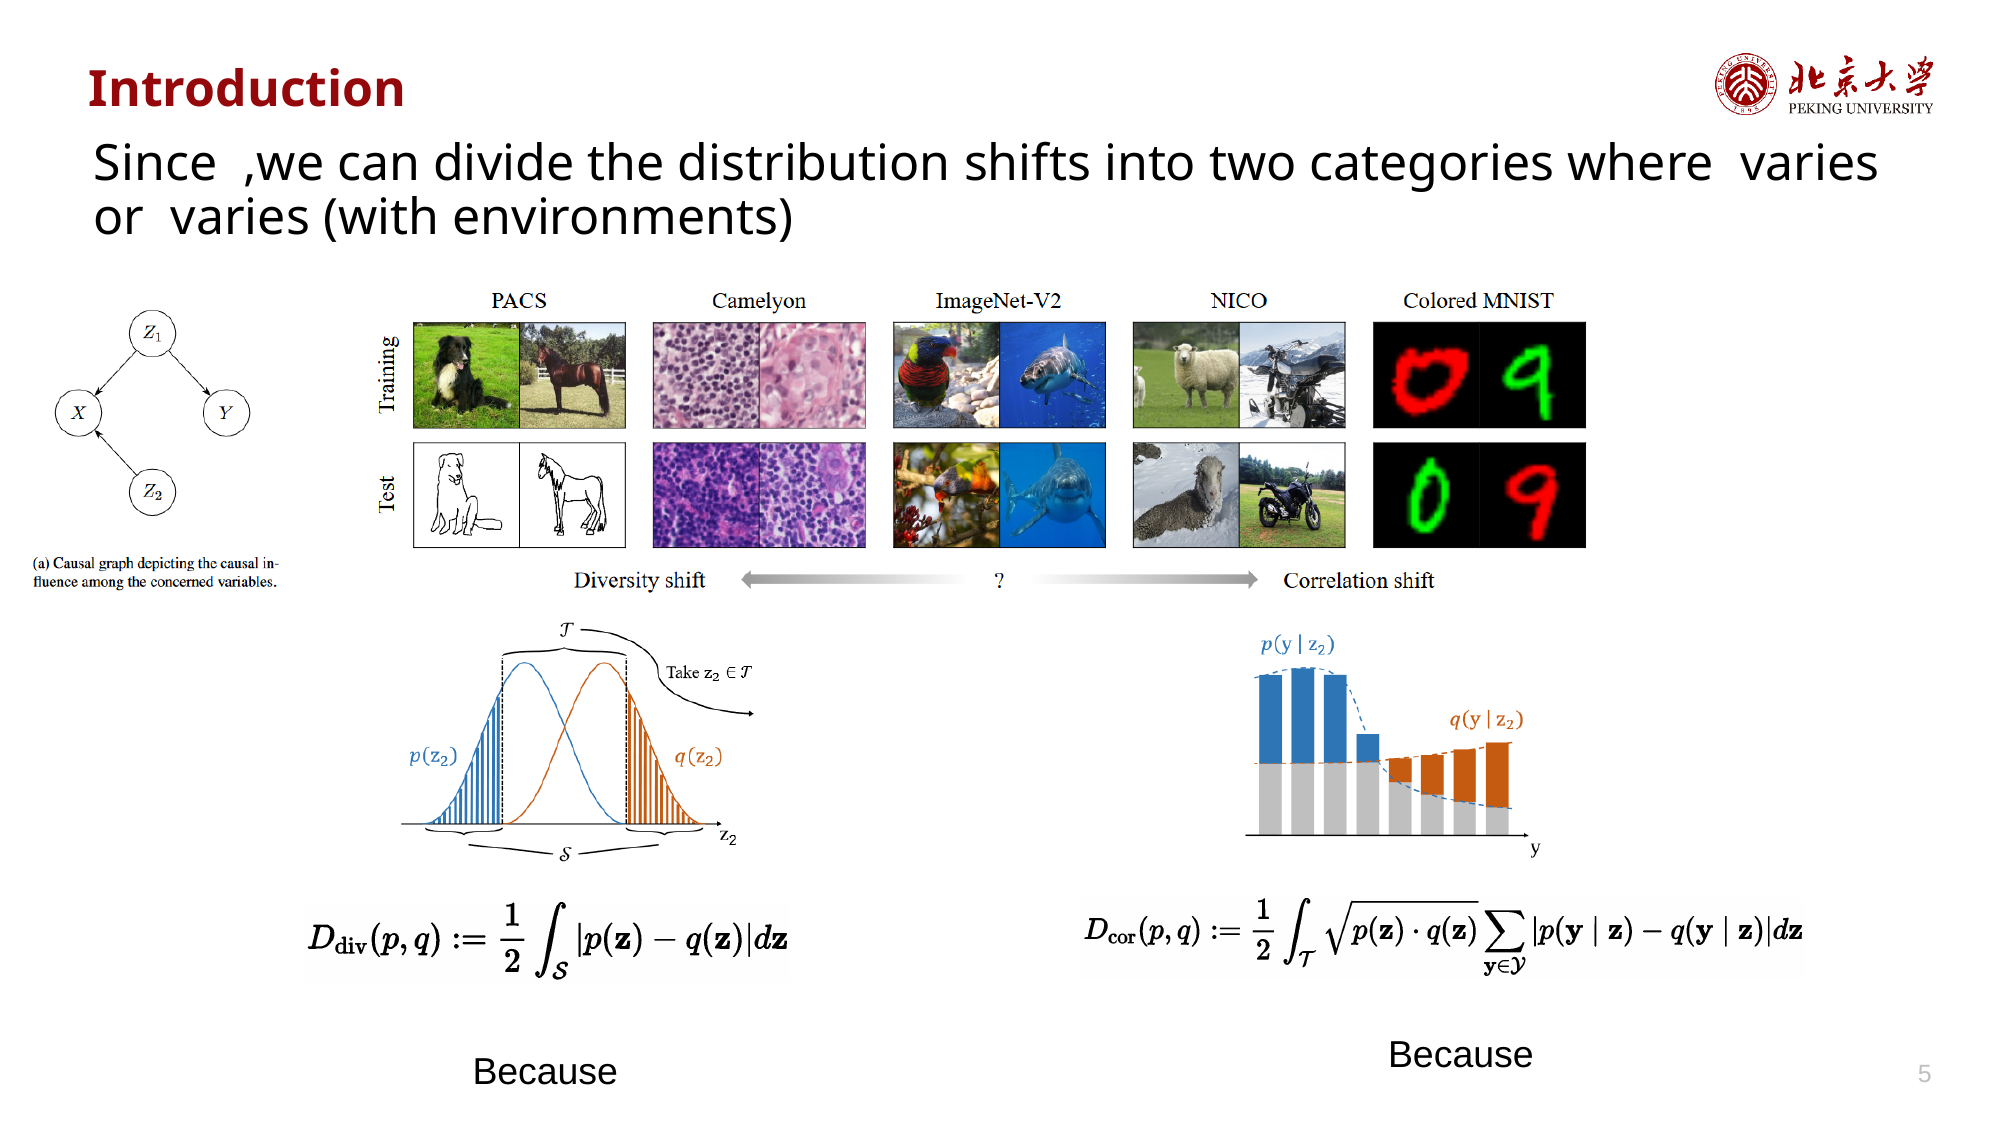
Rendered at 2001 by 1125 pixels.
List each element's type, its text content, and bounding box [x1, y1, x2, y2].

picture [395, 610, 759, 870]
picture [1715, 53, 1933, 116]
picture [27, 290, 284, 597]
text_box Introduction [74, 49, 1444, 124]
slide_number 5 [1496, 1042, 1947, 1103]
picture [364, 275, 1609, 597]
picture [1241, 626, 1545, 865]
picture [304, 902, 790, 983]
picture [1081, 898, 1805, 979]
